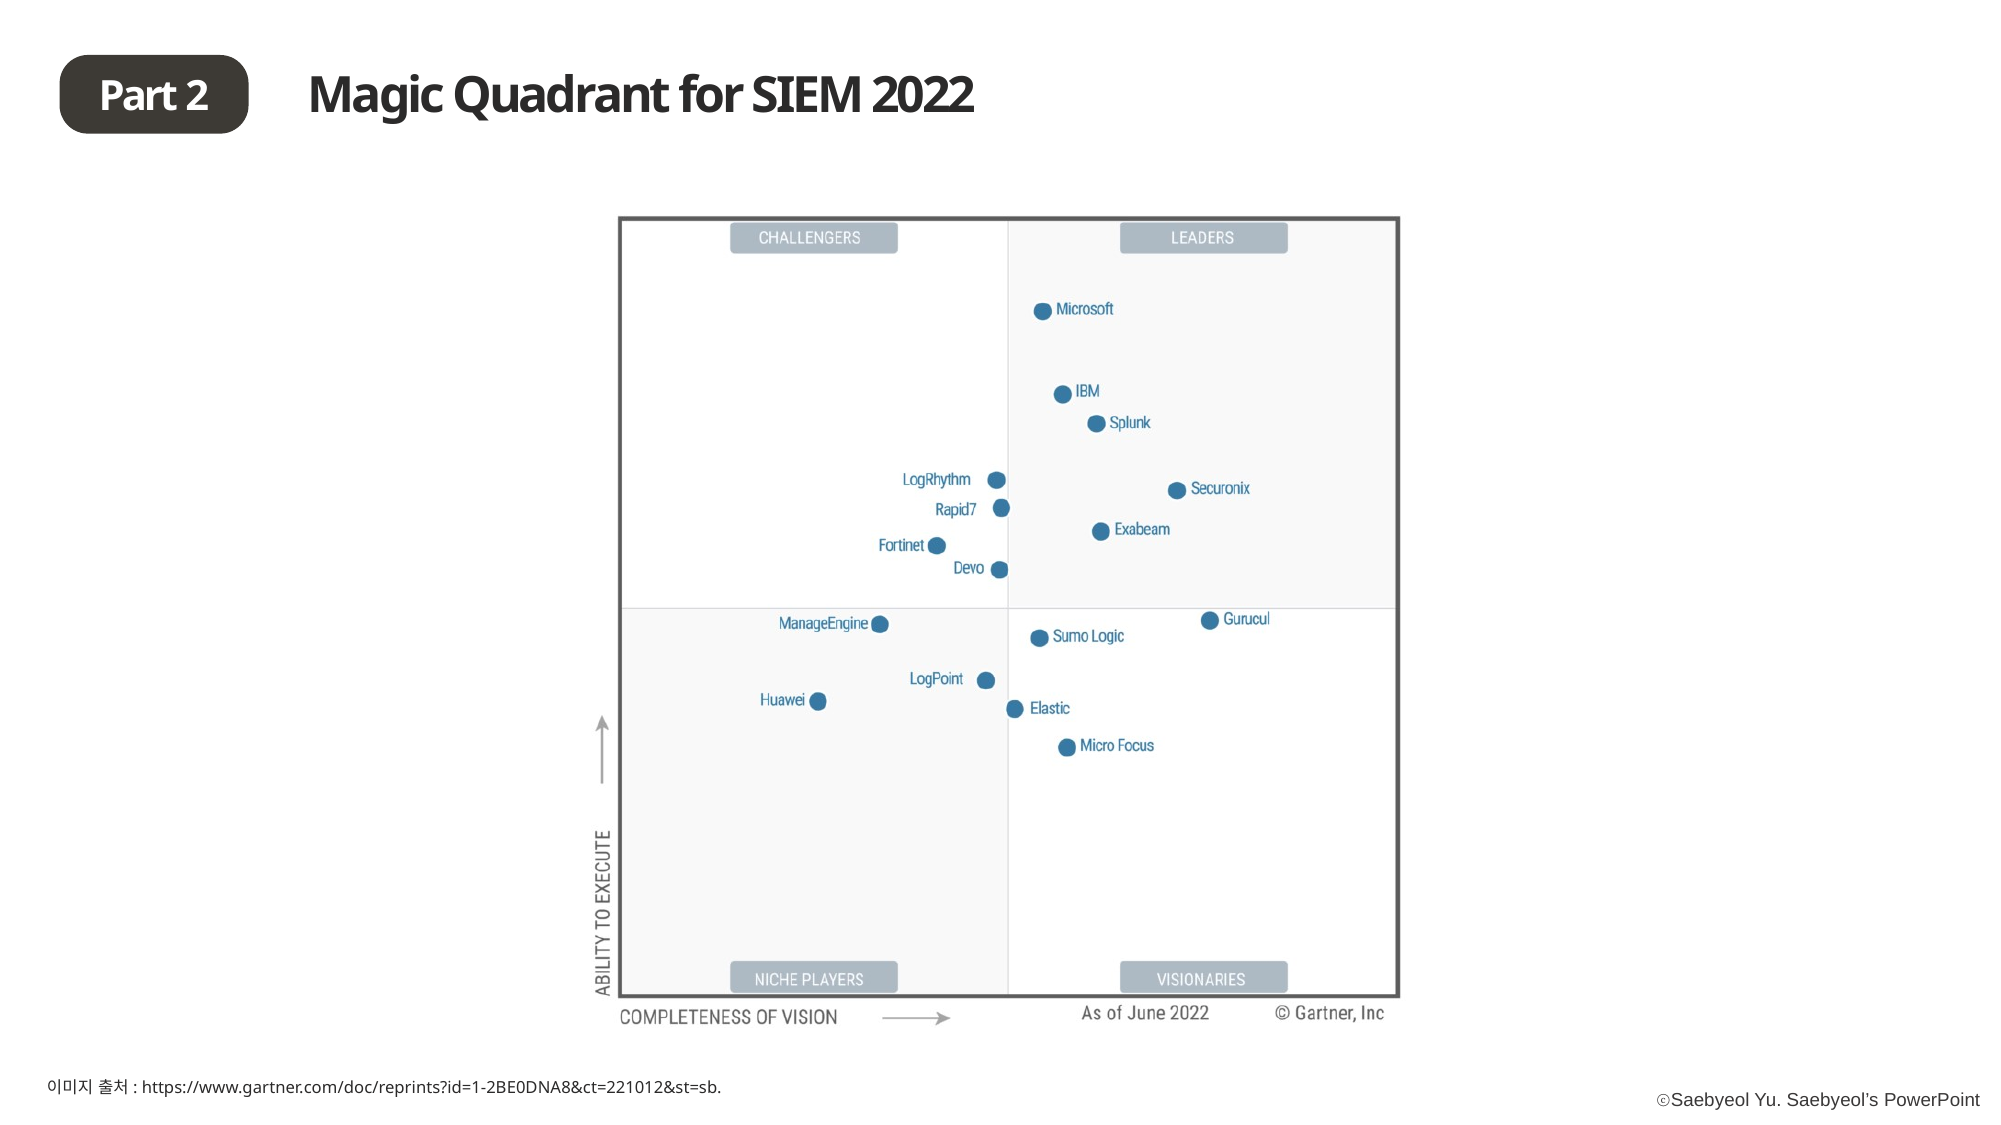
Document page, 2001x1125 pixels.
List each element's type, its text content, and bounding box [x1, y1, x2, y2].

text_box Magic Quadrant for SIEM 2022 [293, 54, 991, 130]
text_box Part 2 [83, 61, 225, 127]
text_box [58, 53, 250, 135]
text_box 이미지 출처: https://www.gartner.com/doc/reprints?id=1-2BE0DNA8&ct=221012&st=sb. [32, 1069, 1037, 1105]
picture [577, 194, 1427, 1029]
